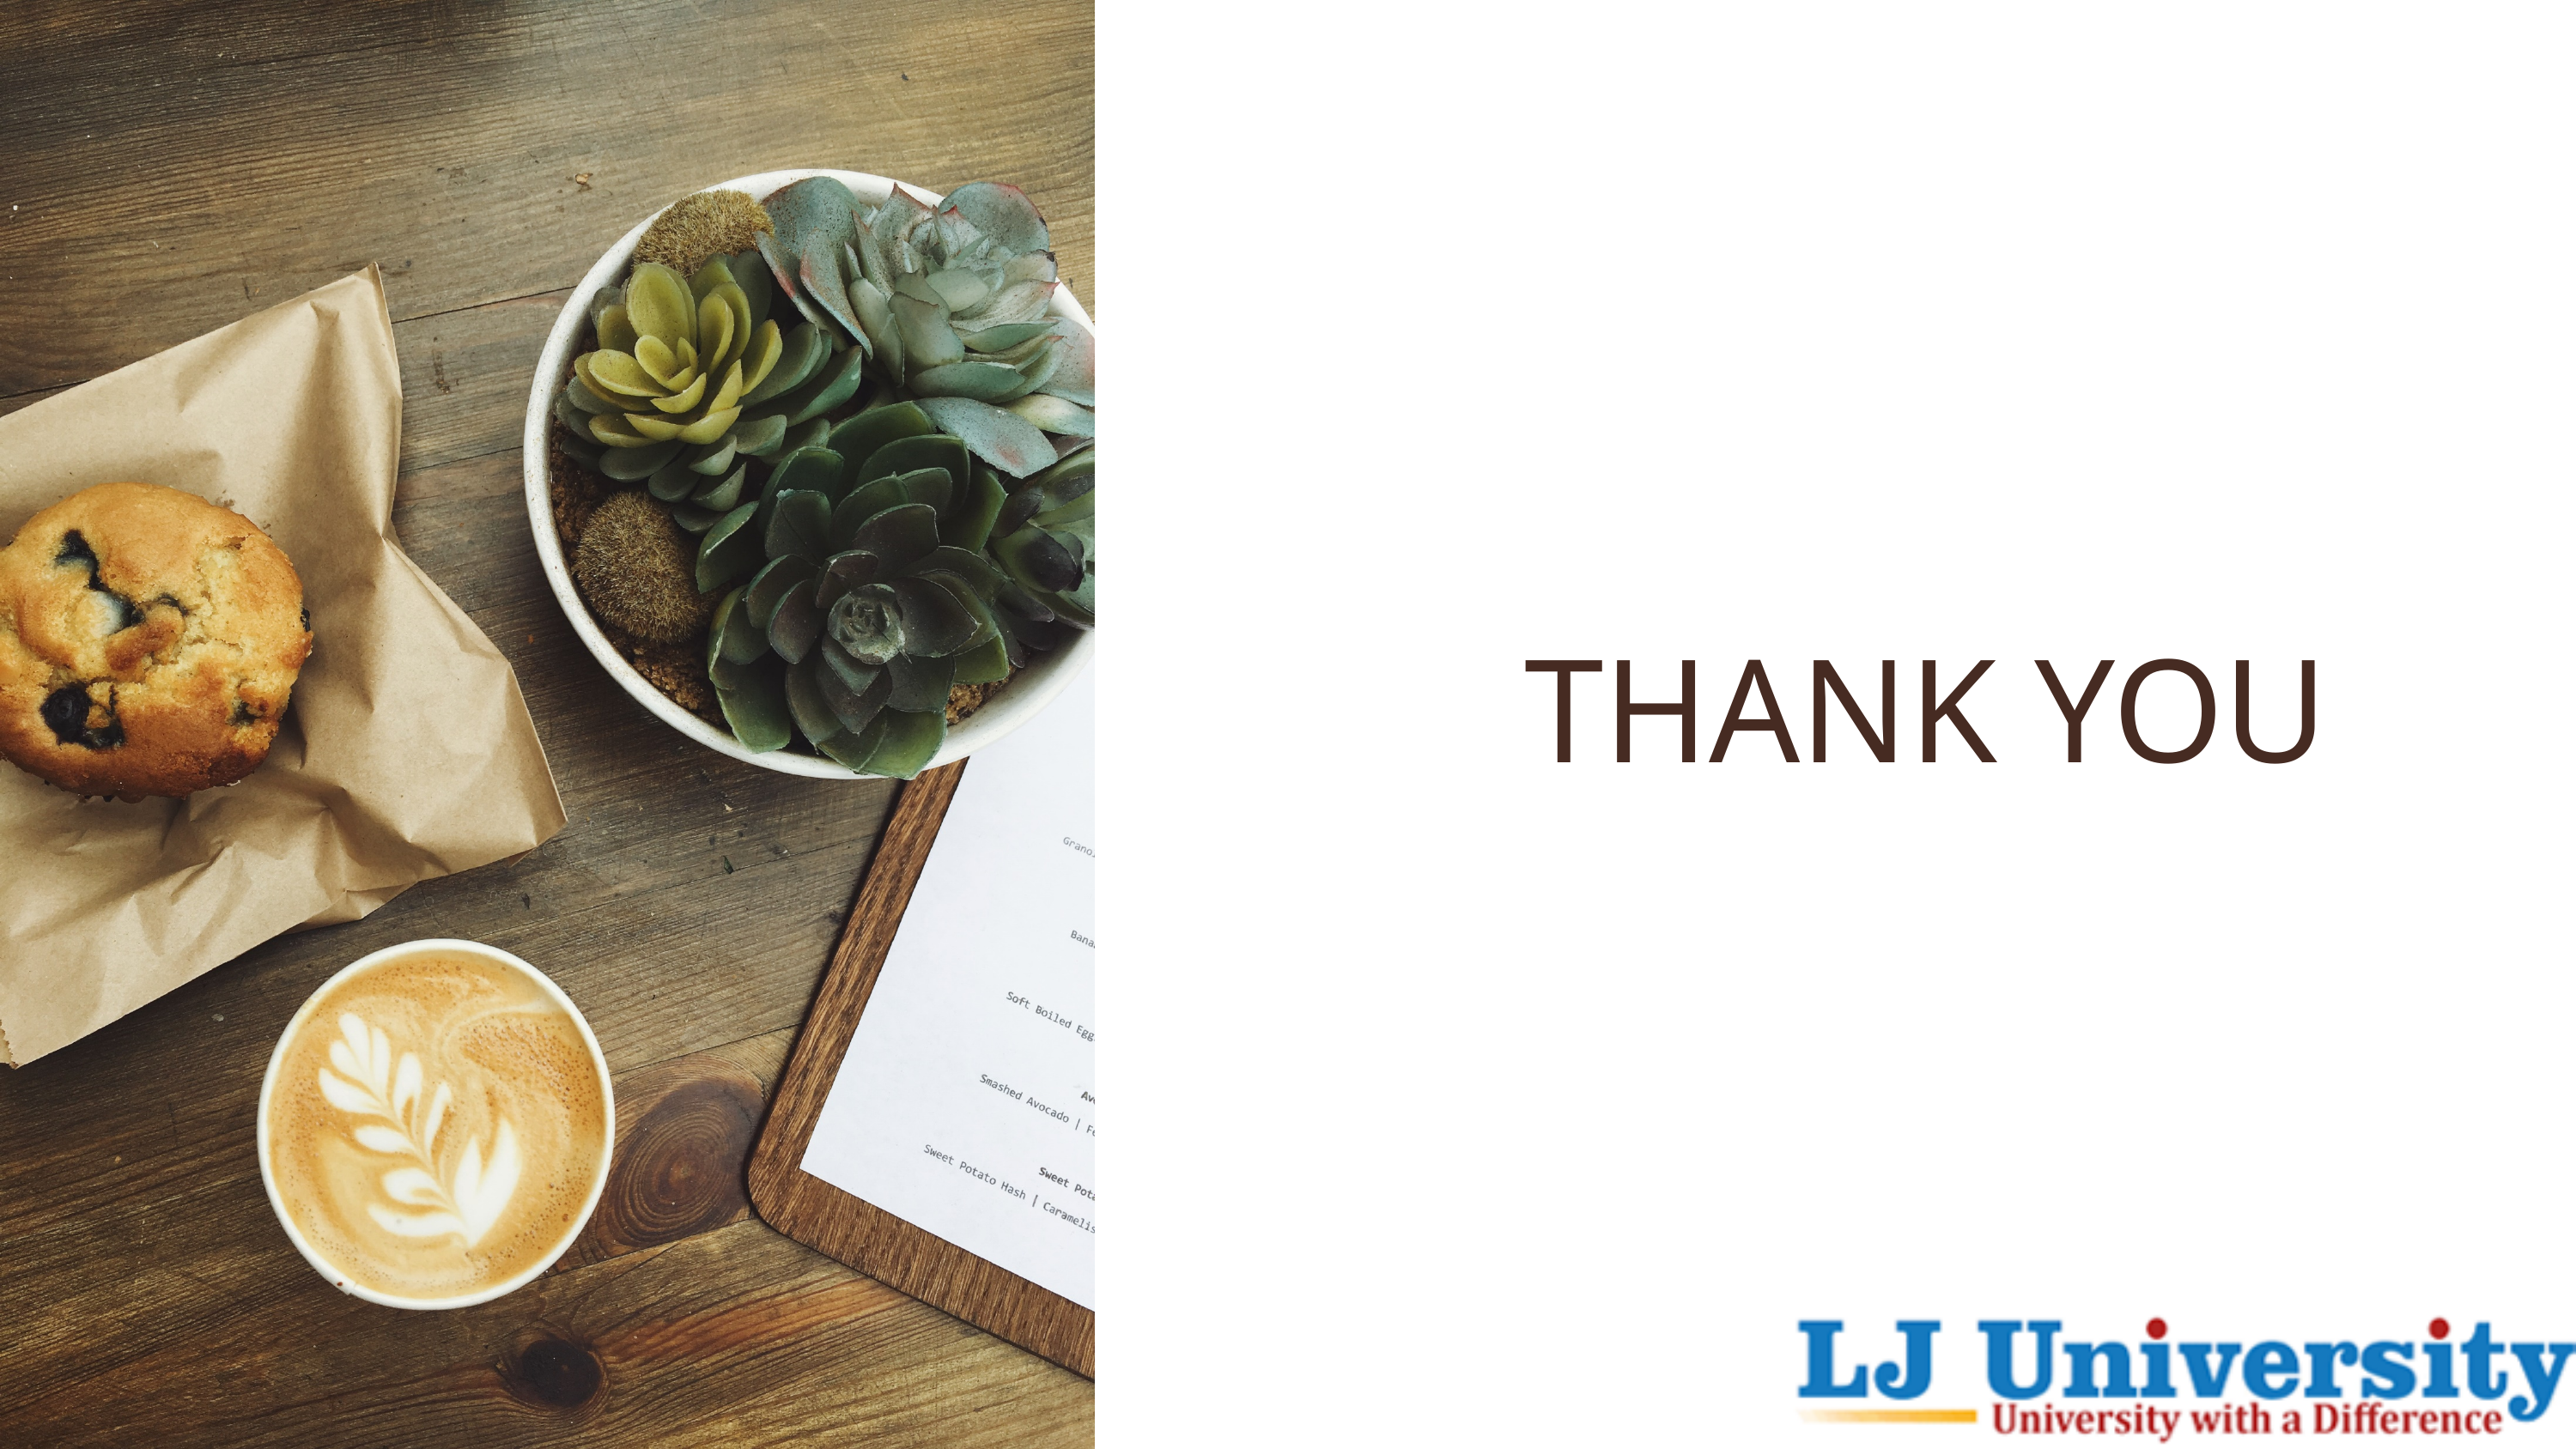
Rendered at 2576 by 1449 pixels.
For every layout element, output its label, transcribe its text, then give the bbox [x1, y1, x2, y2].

text_box [1792, 1297, 2576, 1449]
text_box THANK YOU [1523, 650, 2377, 792]
picture [0, 0, 1096, 1449]
